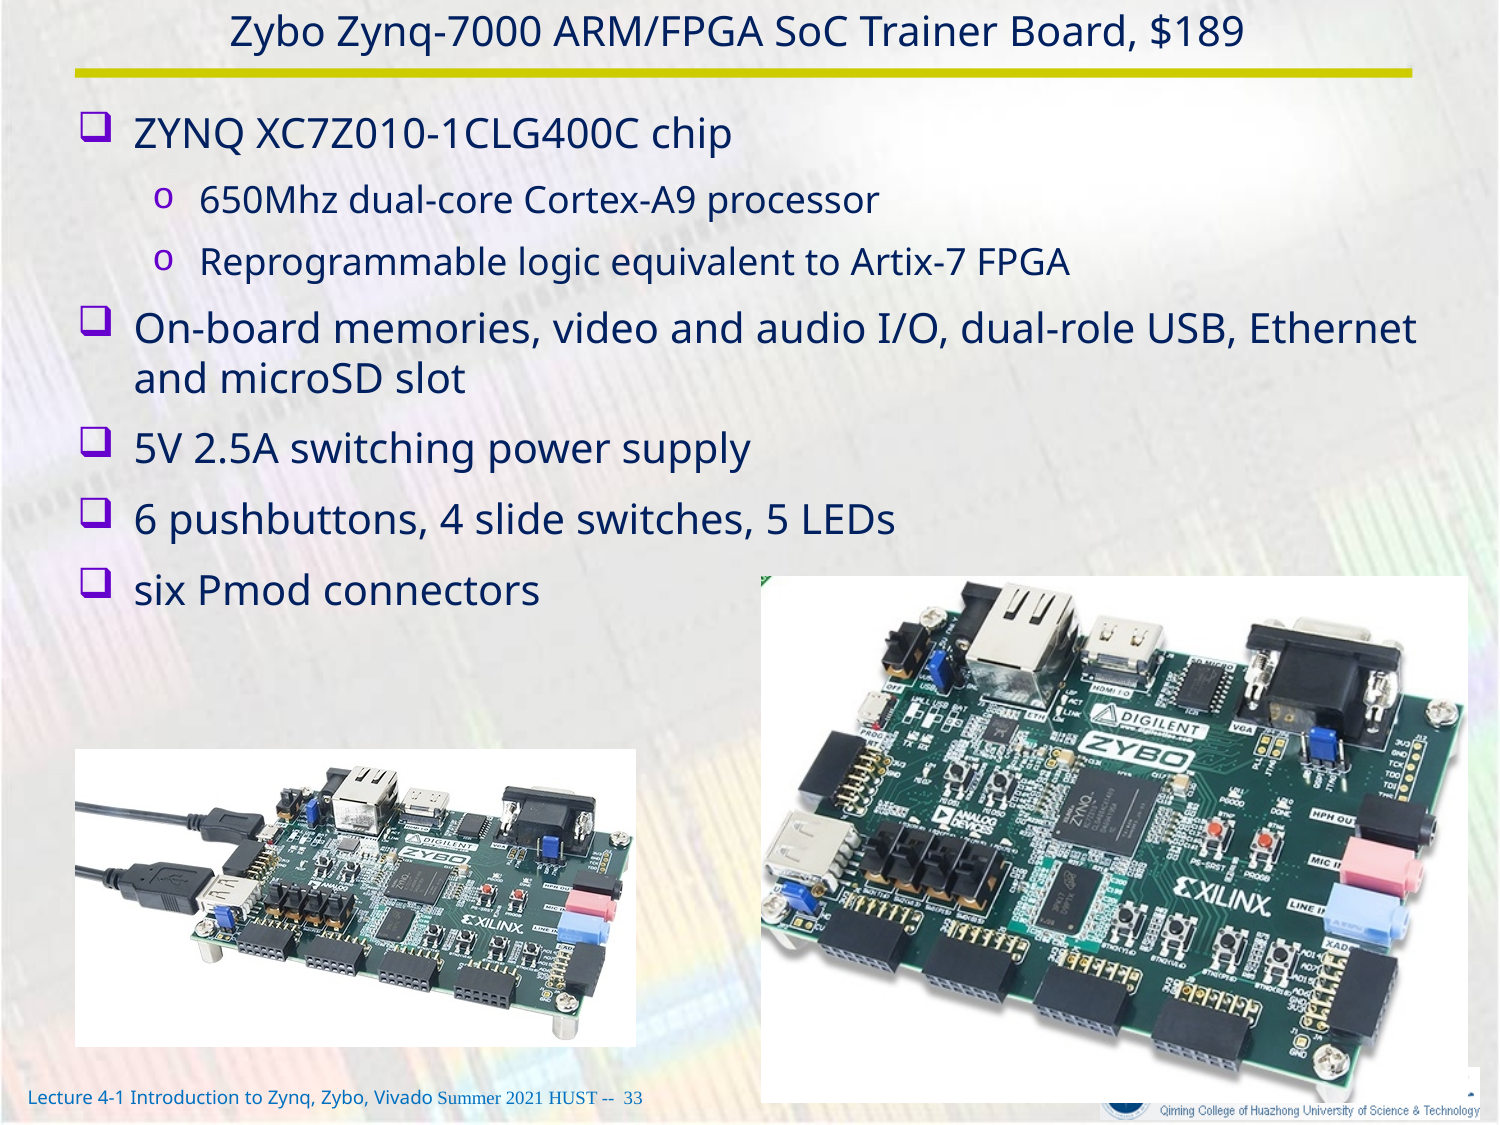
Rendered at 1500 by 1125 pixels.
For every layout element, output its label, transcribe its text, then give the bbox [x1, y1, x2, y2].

title Zybo Zynq-7000 ARM/FPGA SoC Trainer Board, $189 [24, 4, 1450, 66]
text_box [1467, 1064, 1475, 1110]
list ZYNQ XC7Z010-1CLG400C chip 650Mhz dual-core Cortex-A9 processor Reprogrammable logic equivalent to Artix-7 FPGA On-board memories, video and audio I/O, dual-role USB, Ethernet and microSD slot 5V 2.5A switching power supply 6 pushbuttons, 4 slide switches, 5 LEDs six Pmod connectors [62, 99, 1450, 1060]
picture [0, 0, 1500, 1125]
